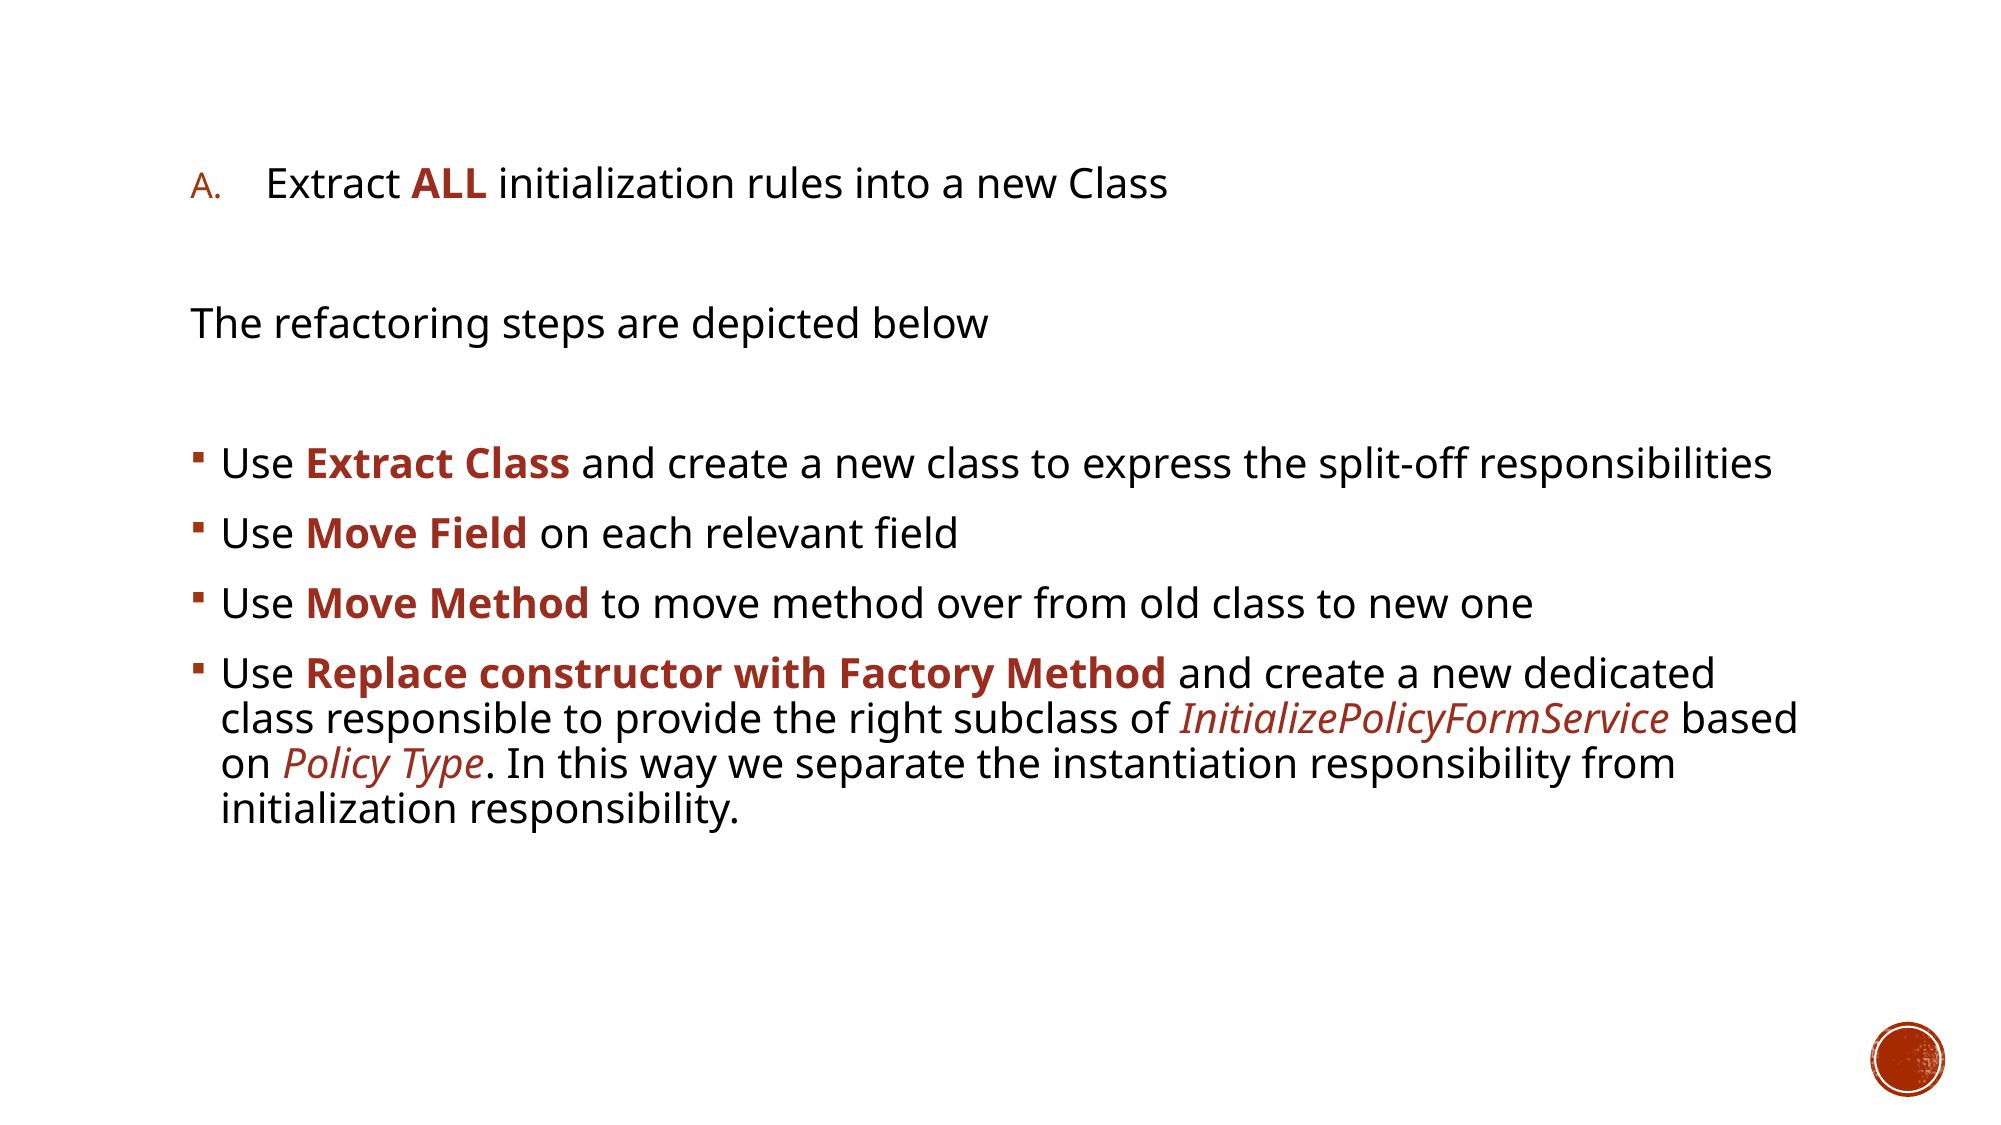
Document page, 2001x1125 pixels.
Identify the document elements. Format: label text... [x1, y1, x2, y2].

list Extract ALL initialization rules into a new Class The refactoring steps are depicted below Use Extract Class and create a new class to express the split-off responsibilities Use Move Field on each relevant field Use Move Method to move method over from old class to new one Use Replace constructor with Factory Method and create a new dedicated class responsible to provide the right subclass of InitializePolicyFormService based on Policy Type. In this way we separate the instantiation responsibility from initialization responsibility. [175, 154, 1826, 911]
